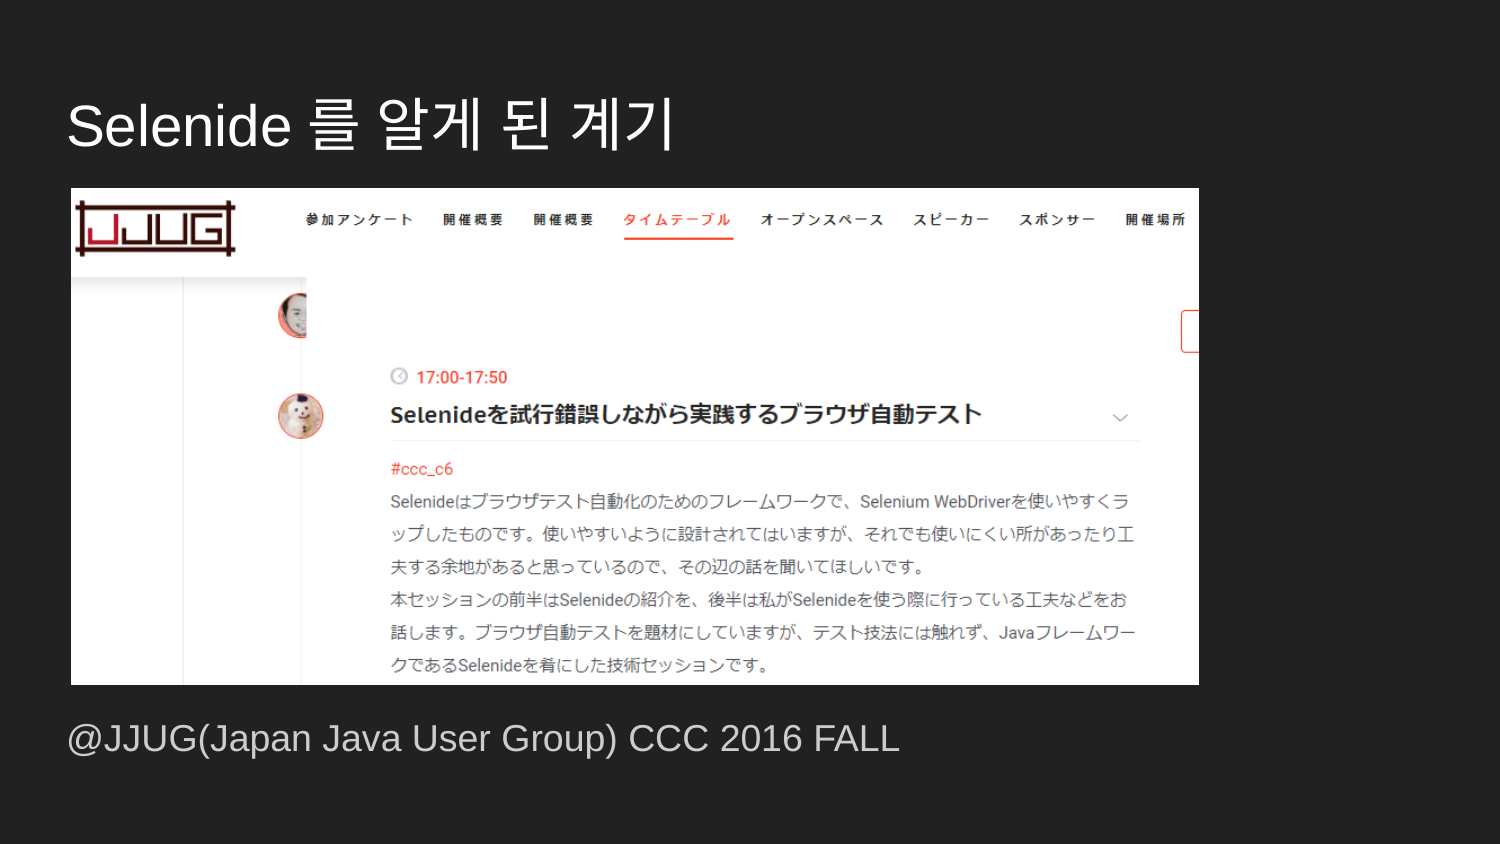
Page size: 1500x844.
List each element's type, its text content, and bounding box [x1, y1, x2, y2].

list @JJUG(Japan Java User Group) CCC 2016 FALL [51, 189, 1449, 750]
title Selenide를 알게 된 계기 [51, 72, 1449, 167]
picture [71, 188, 1199, 685]
